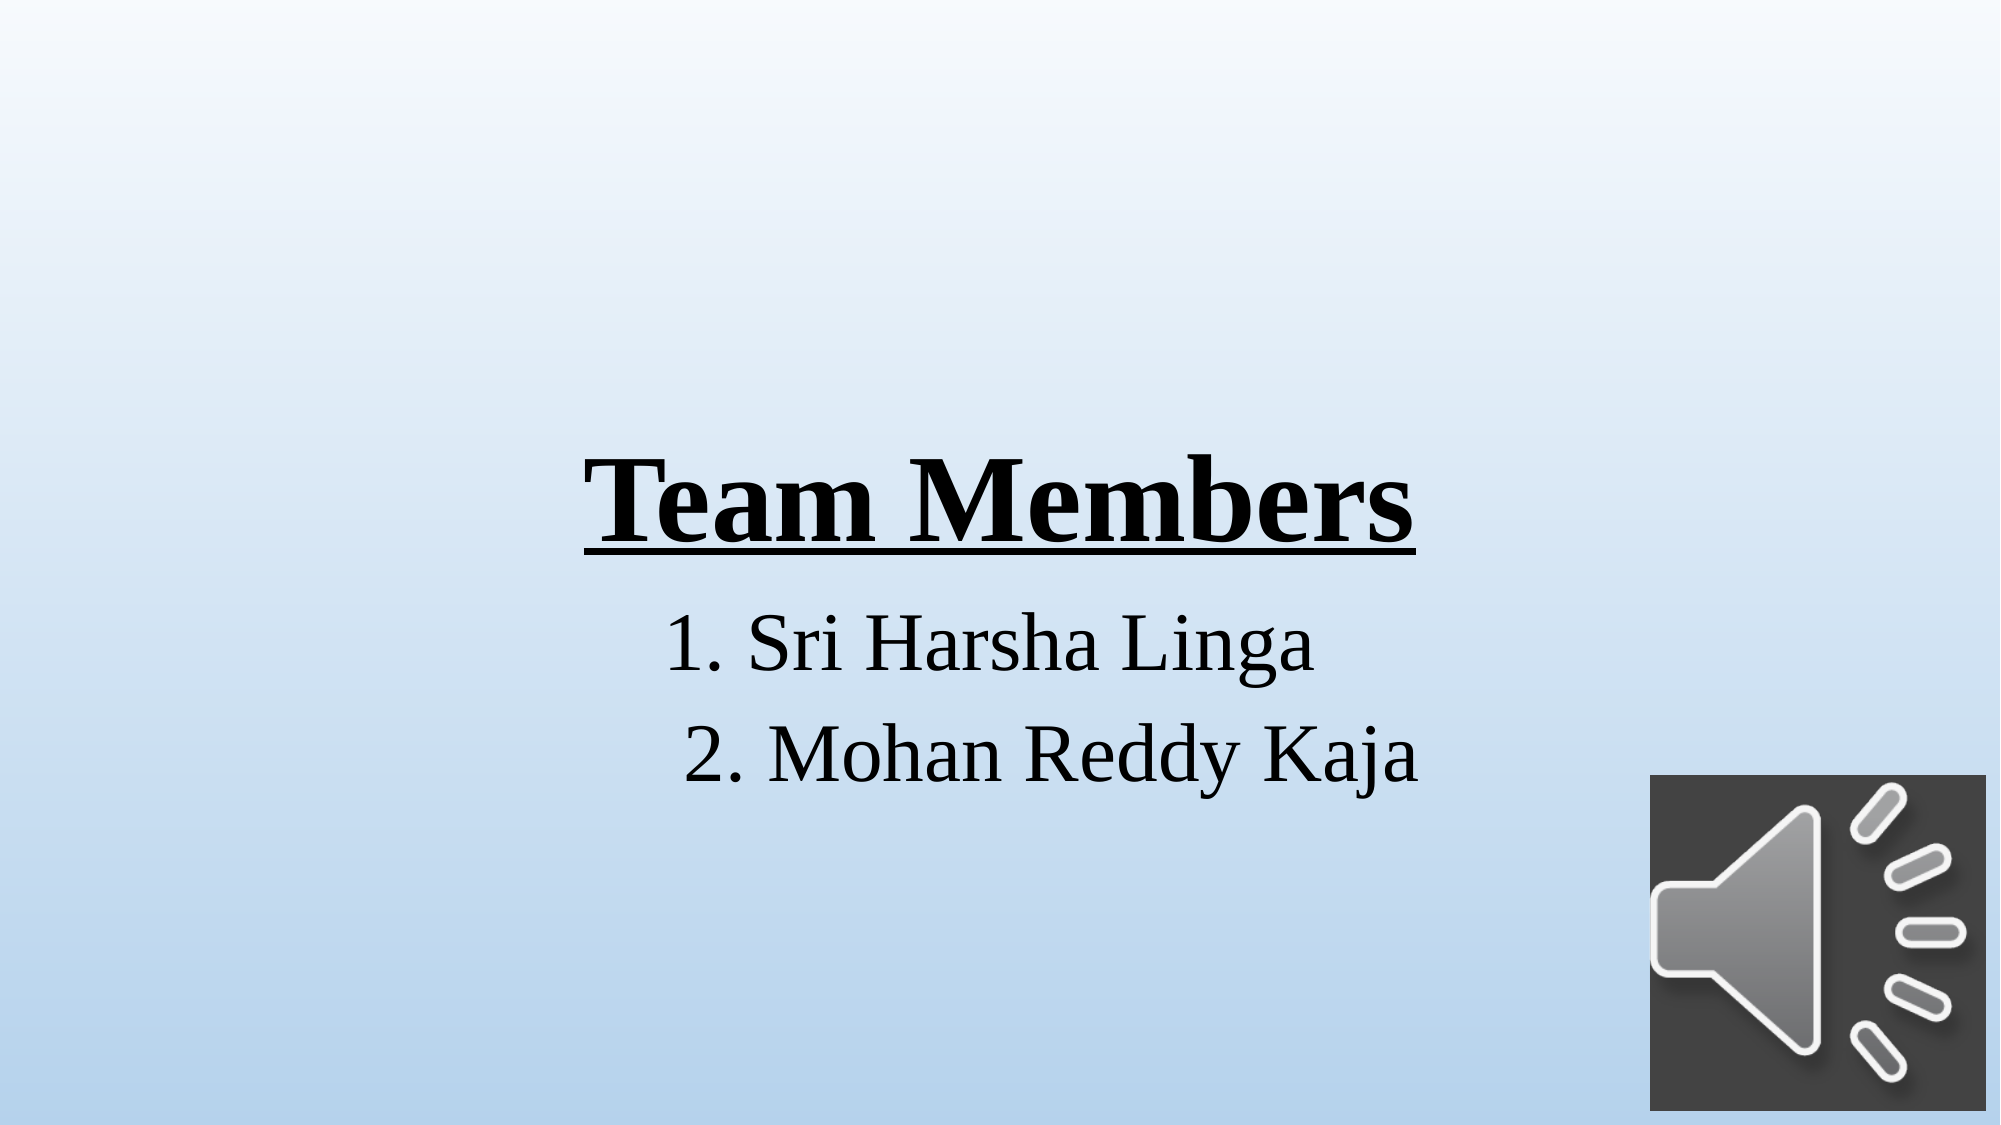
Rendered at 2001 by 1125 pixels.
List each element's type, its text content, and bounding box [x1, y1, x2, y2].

picture [1648, 773, 1987, 1112]
title Team Members [249, 184, 1750, 576]
subtitle 1. Sri Harsha Linga 2. Mohan Reddy Kaja [249, 590, 1750, 863]
